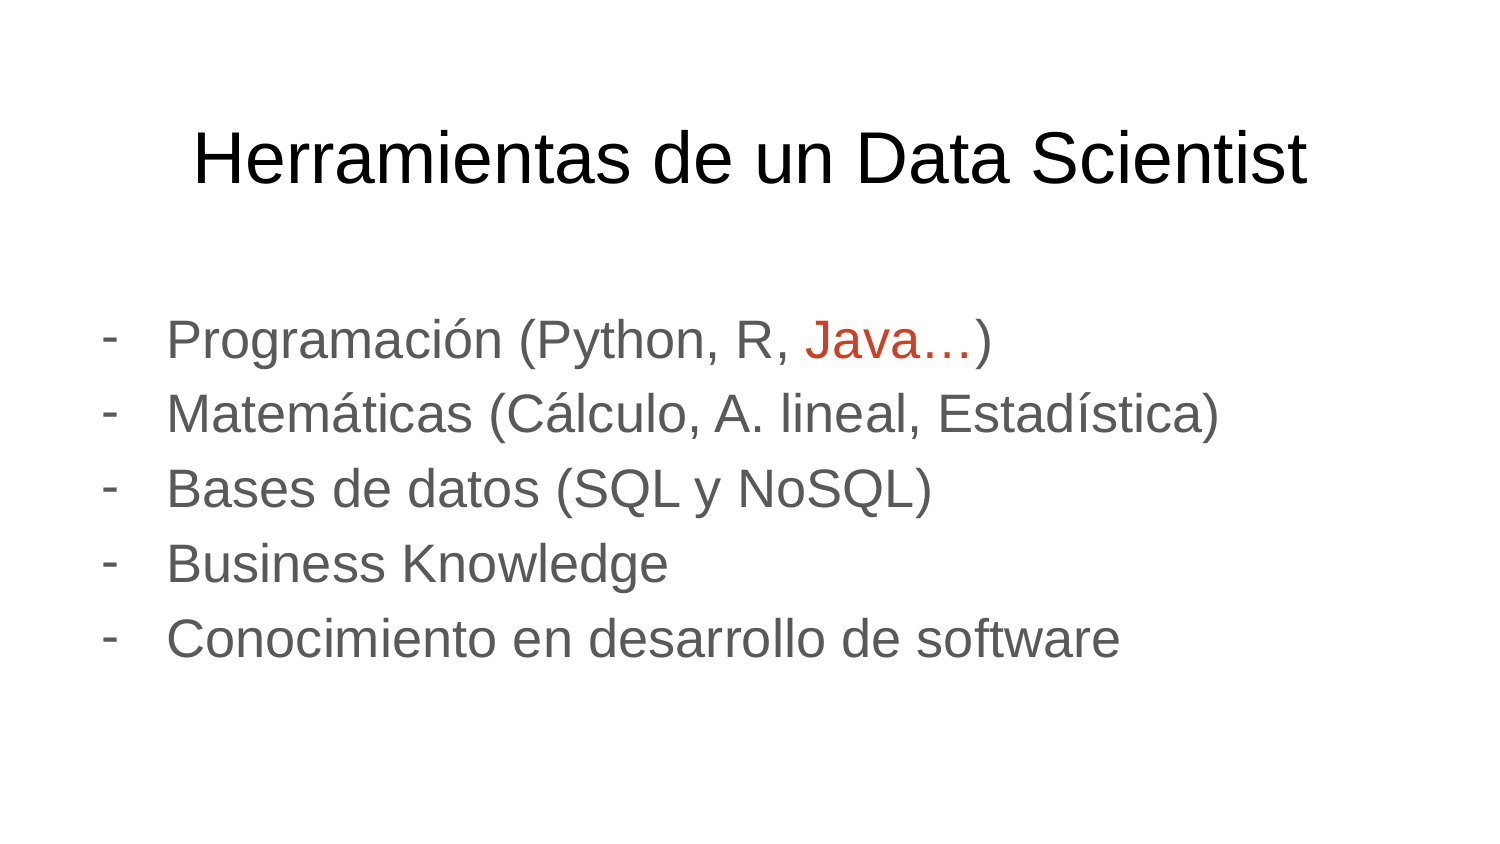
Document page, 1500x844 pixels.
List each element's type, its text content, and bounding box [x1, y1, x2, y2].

title Herramientas de un Data Scientist [51, 95, 1449, 189]
list Programación (Python, R, Java…) Matemáticas (Cálculo, A. lineal, Estadística) Bases de datos (SQL y NoSQL) Business Knowledge Conocimiento en desarrollo de software [75, 189, 1416, 750]
